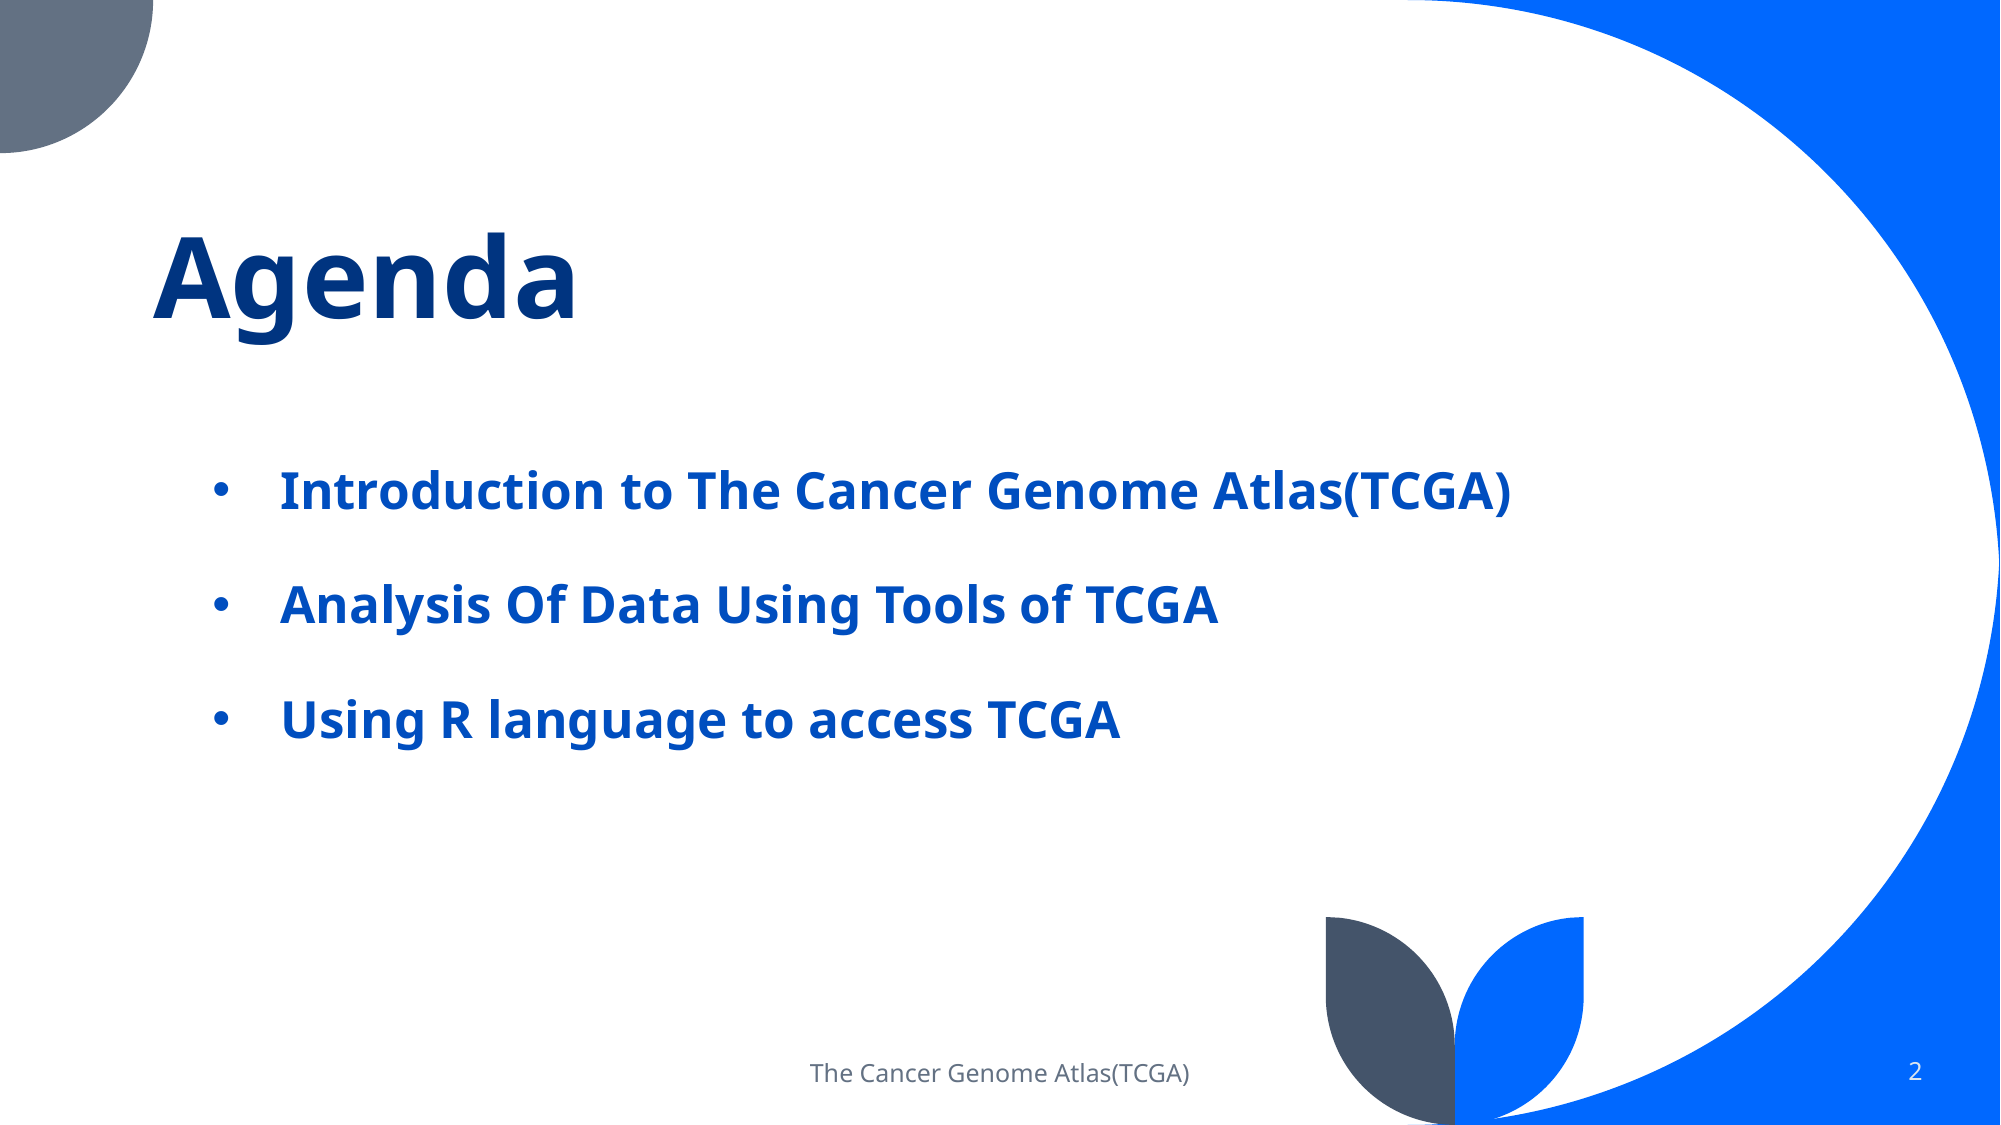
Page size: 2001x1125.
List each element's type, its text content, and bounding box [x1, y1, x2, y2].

footer The Cancer Genome Atlas(TCGA) [662, 1042, 1338, 1103]
slide_number 2 [1665, 1042, 1938, 1103]
title Agenda [138, 132, 1743, 351]
list Introduction to The Cancer Genome Atlas(TCGA) Analysis Of Data Using Tools of TCGA Using R language to access TCGA [197, 413, 1802, 763]
